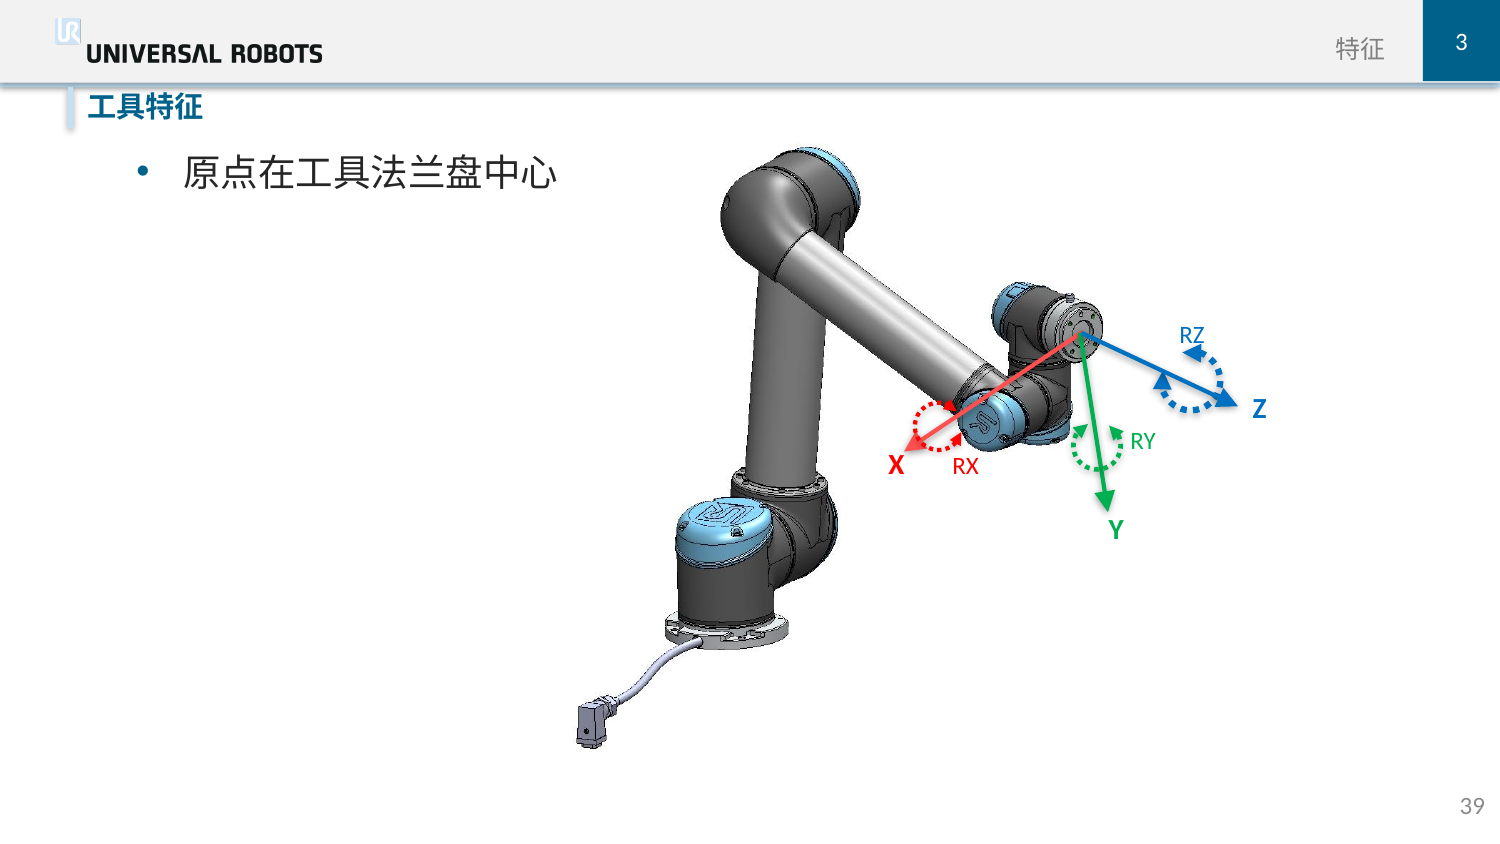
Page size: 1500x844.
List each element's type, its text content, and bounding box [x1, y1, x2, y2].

list 3 [1422, 0, 1500, 82]
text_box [873, 310, 1274, 553]
list 特征 [750, 0, 1386, 65]
picture [55, 18, 322, 63]
list 工具特征 [87, 87, 749, 130]
slide_number 39 [1350, 782, 1500, 827]
picture [548, 135, 1117, 757]
text_box 原点在工具法兰盘中心 [46, 88, 1353, 827]
